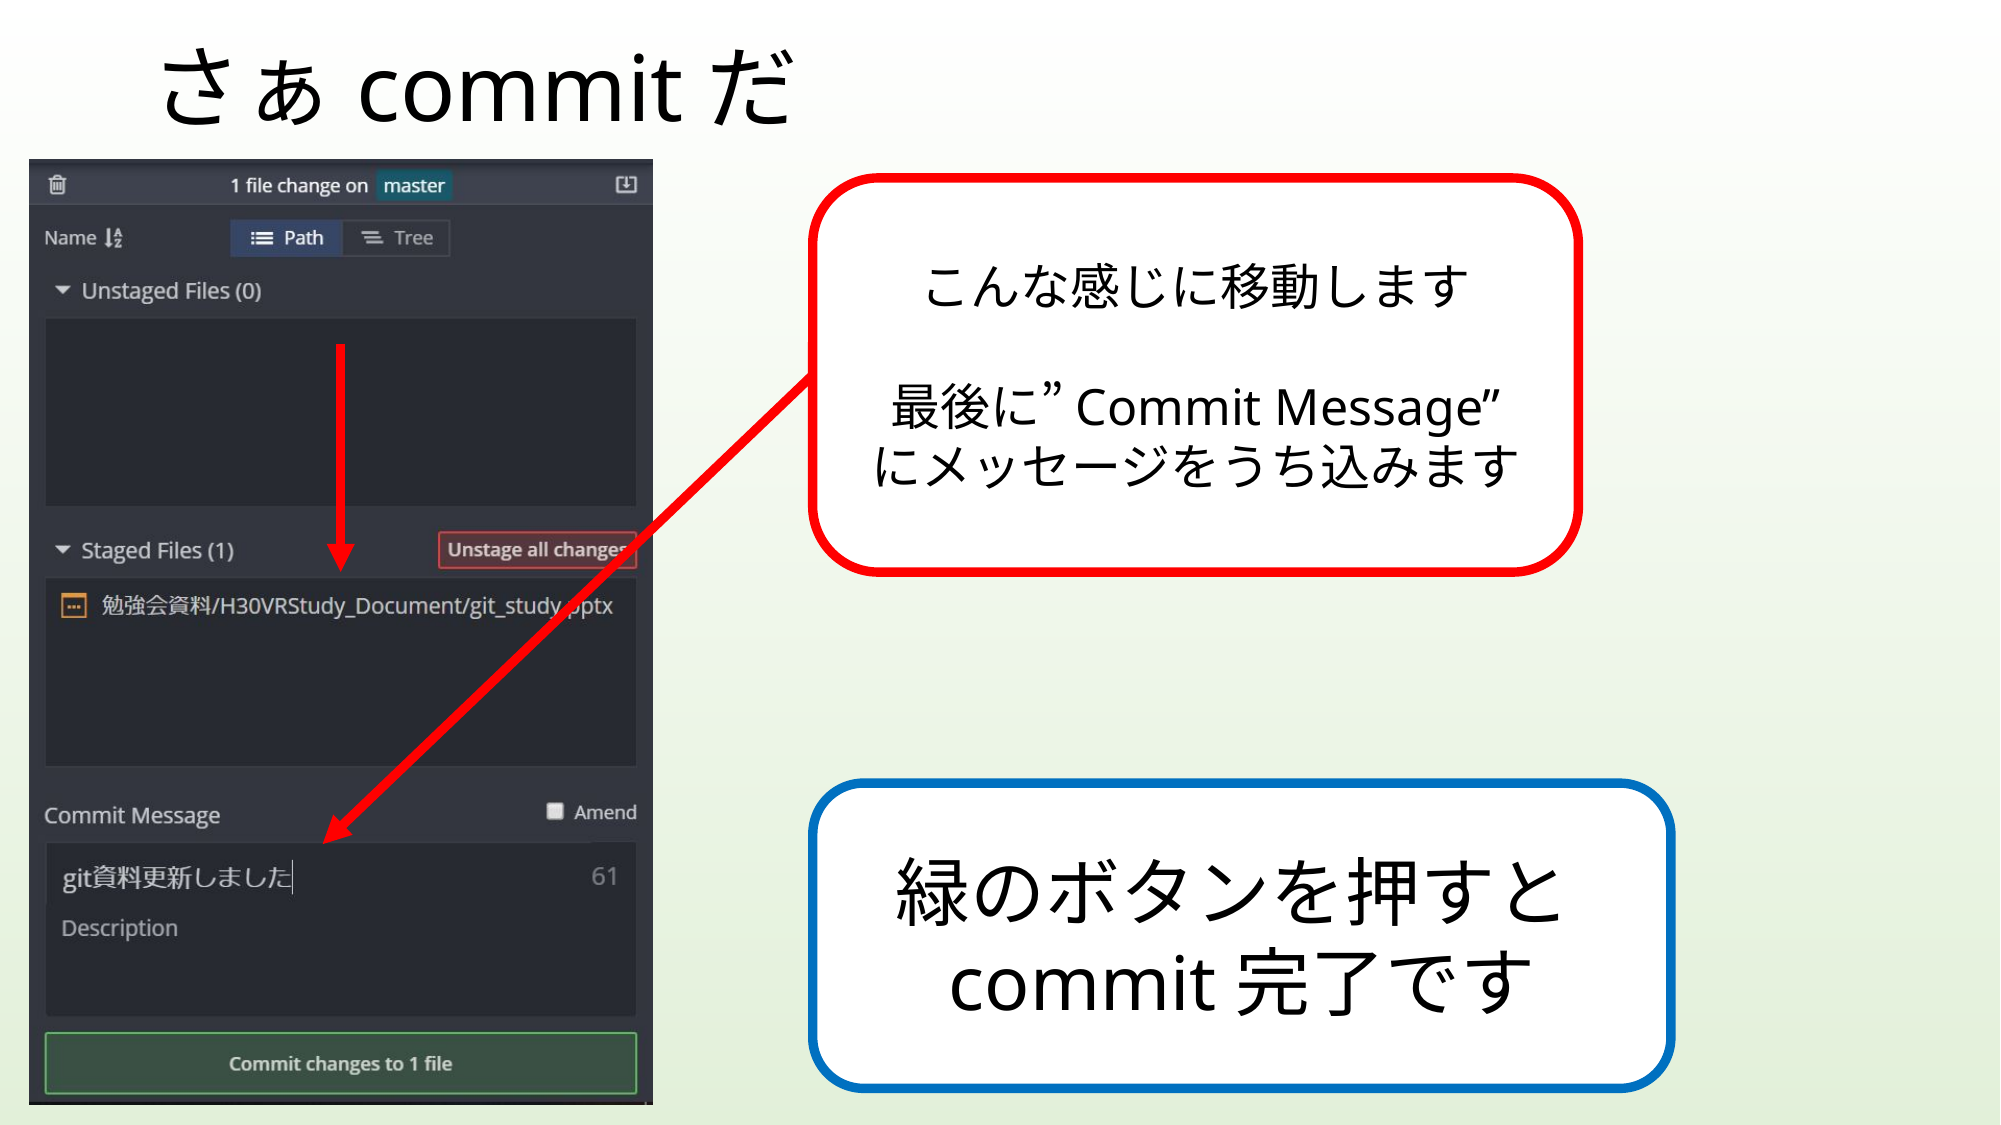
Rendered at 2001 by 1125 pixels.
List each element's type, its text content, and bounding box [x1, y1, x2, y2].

picture [29, 159, 653, 1105]
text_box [322, 374, 813, 845]
text_box こんな感じに移動します 最後に”Commit Message” にメッセージをうち込みます [811, 176, 1580, 574]
title さぁcommitだ [135, 22, 1861, 160]
text_box 緑のボタンを押すとcommit完了です [811, 782, 1672, 1090]
